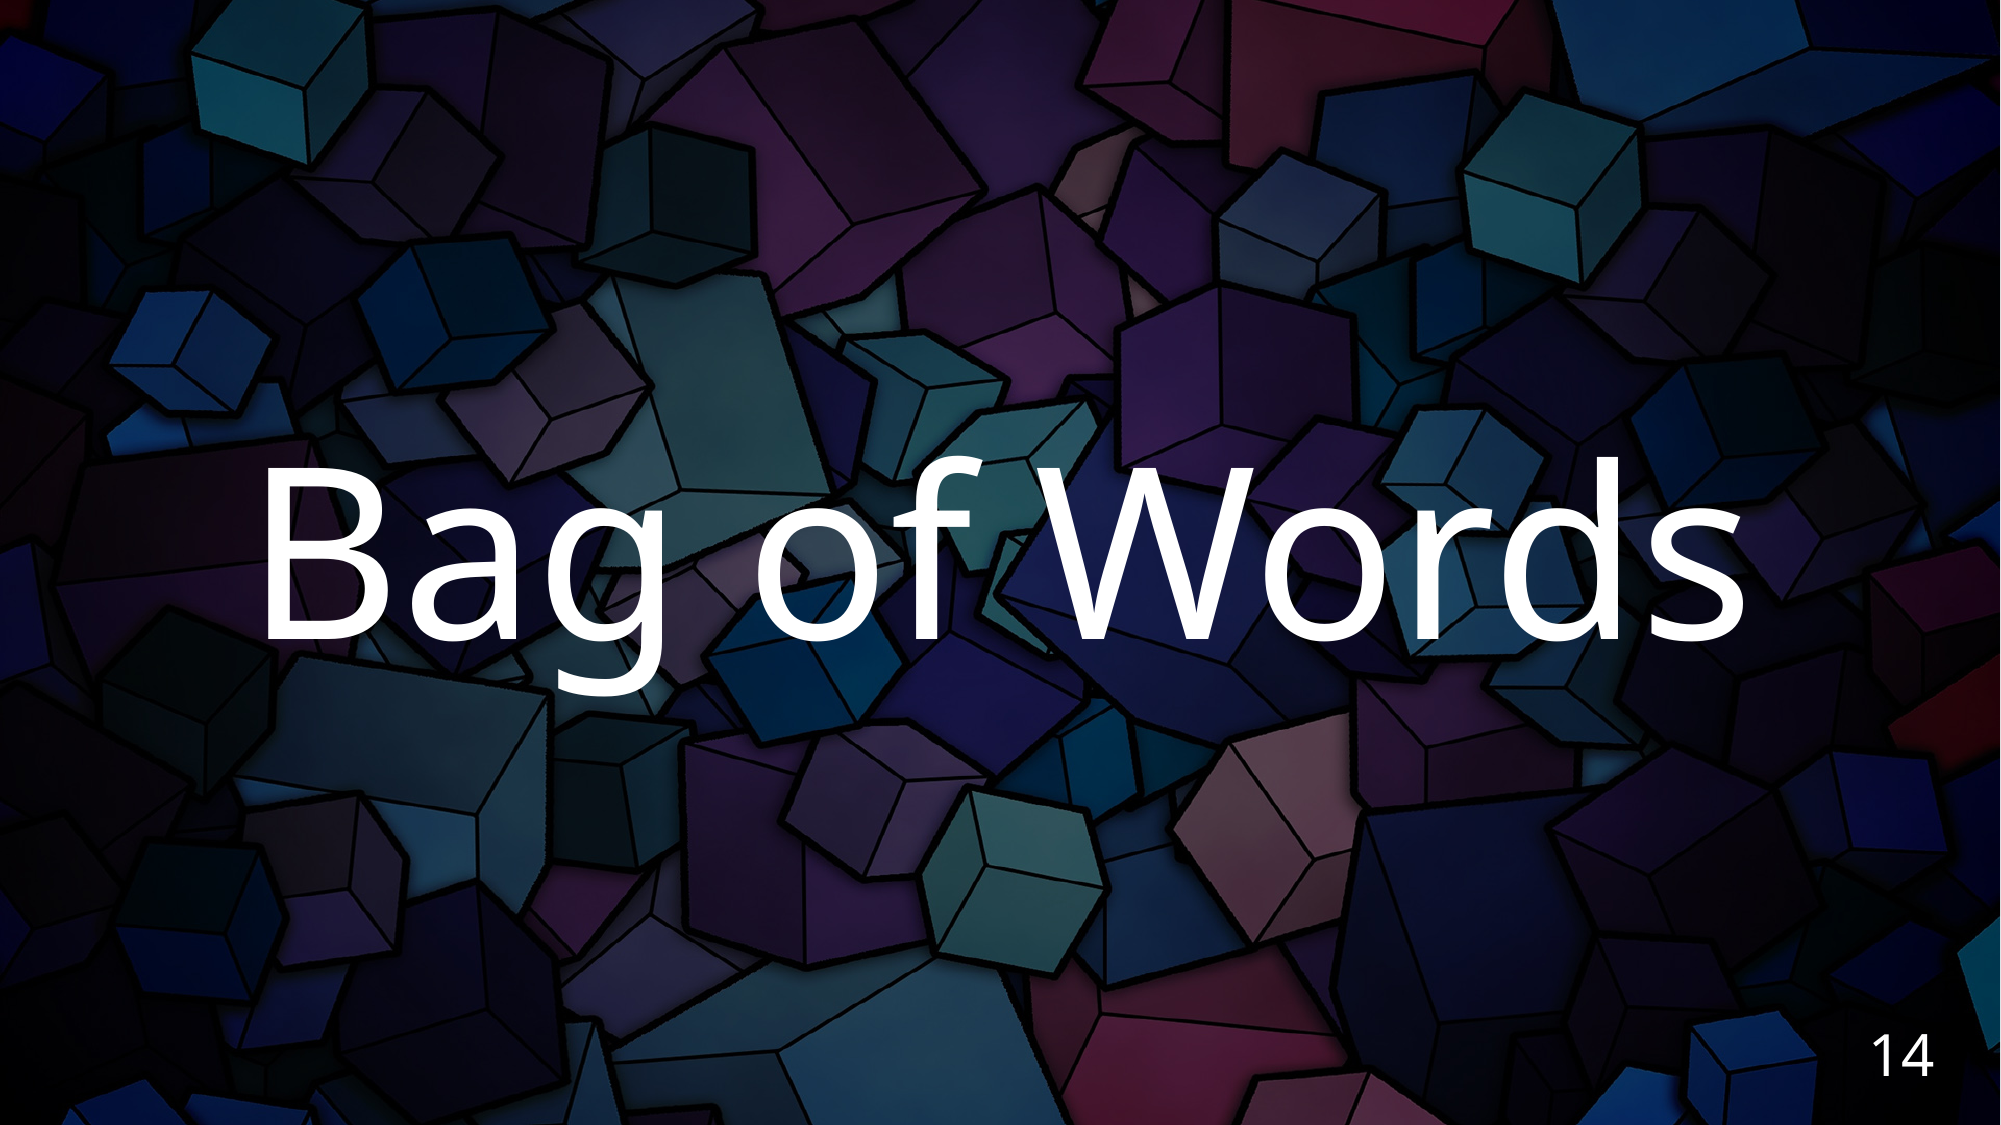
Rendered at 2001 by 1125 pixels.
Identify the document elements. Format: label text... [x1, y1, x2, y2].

picture [0, 0, 2001, 1125]
slide_number 14 [1831, 1013, 1950, 1103]
title Bag of Words [137, 181, 1863, 944]
